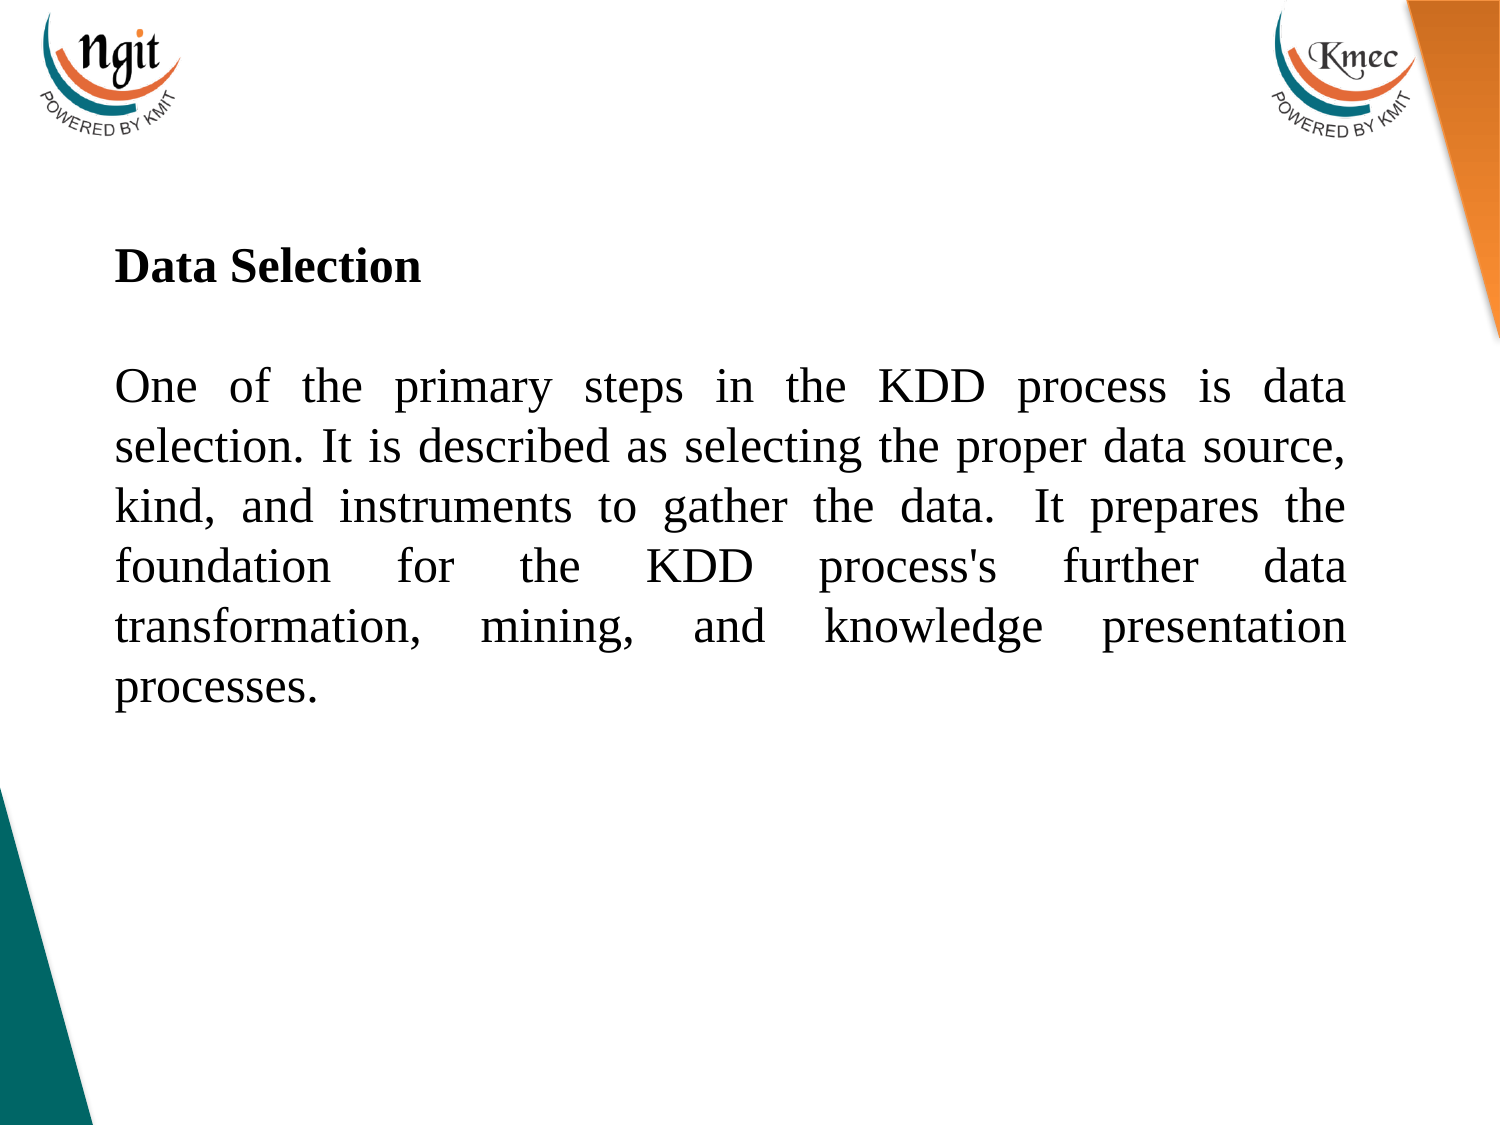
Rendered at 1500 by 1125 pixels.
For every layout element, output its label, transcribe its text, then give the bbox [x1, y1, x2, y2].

picture [1175, 0, 1500, 187]
picture [0, 0, 254, 175]
text_box Data Selection One of the primary steps in the KDD process is data selection. It is described as selecting the proper data source, kind, and instruments to gather the data. It prepares the foundation for the KDD process's further data transformation, mining, and knowledge presentation processes. [99, 224, 1363, 720]
